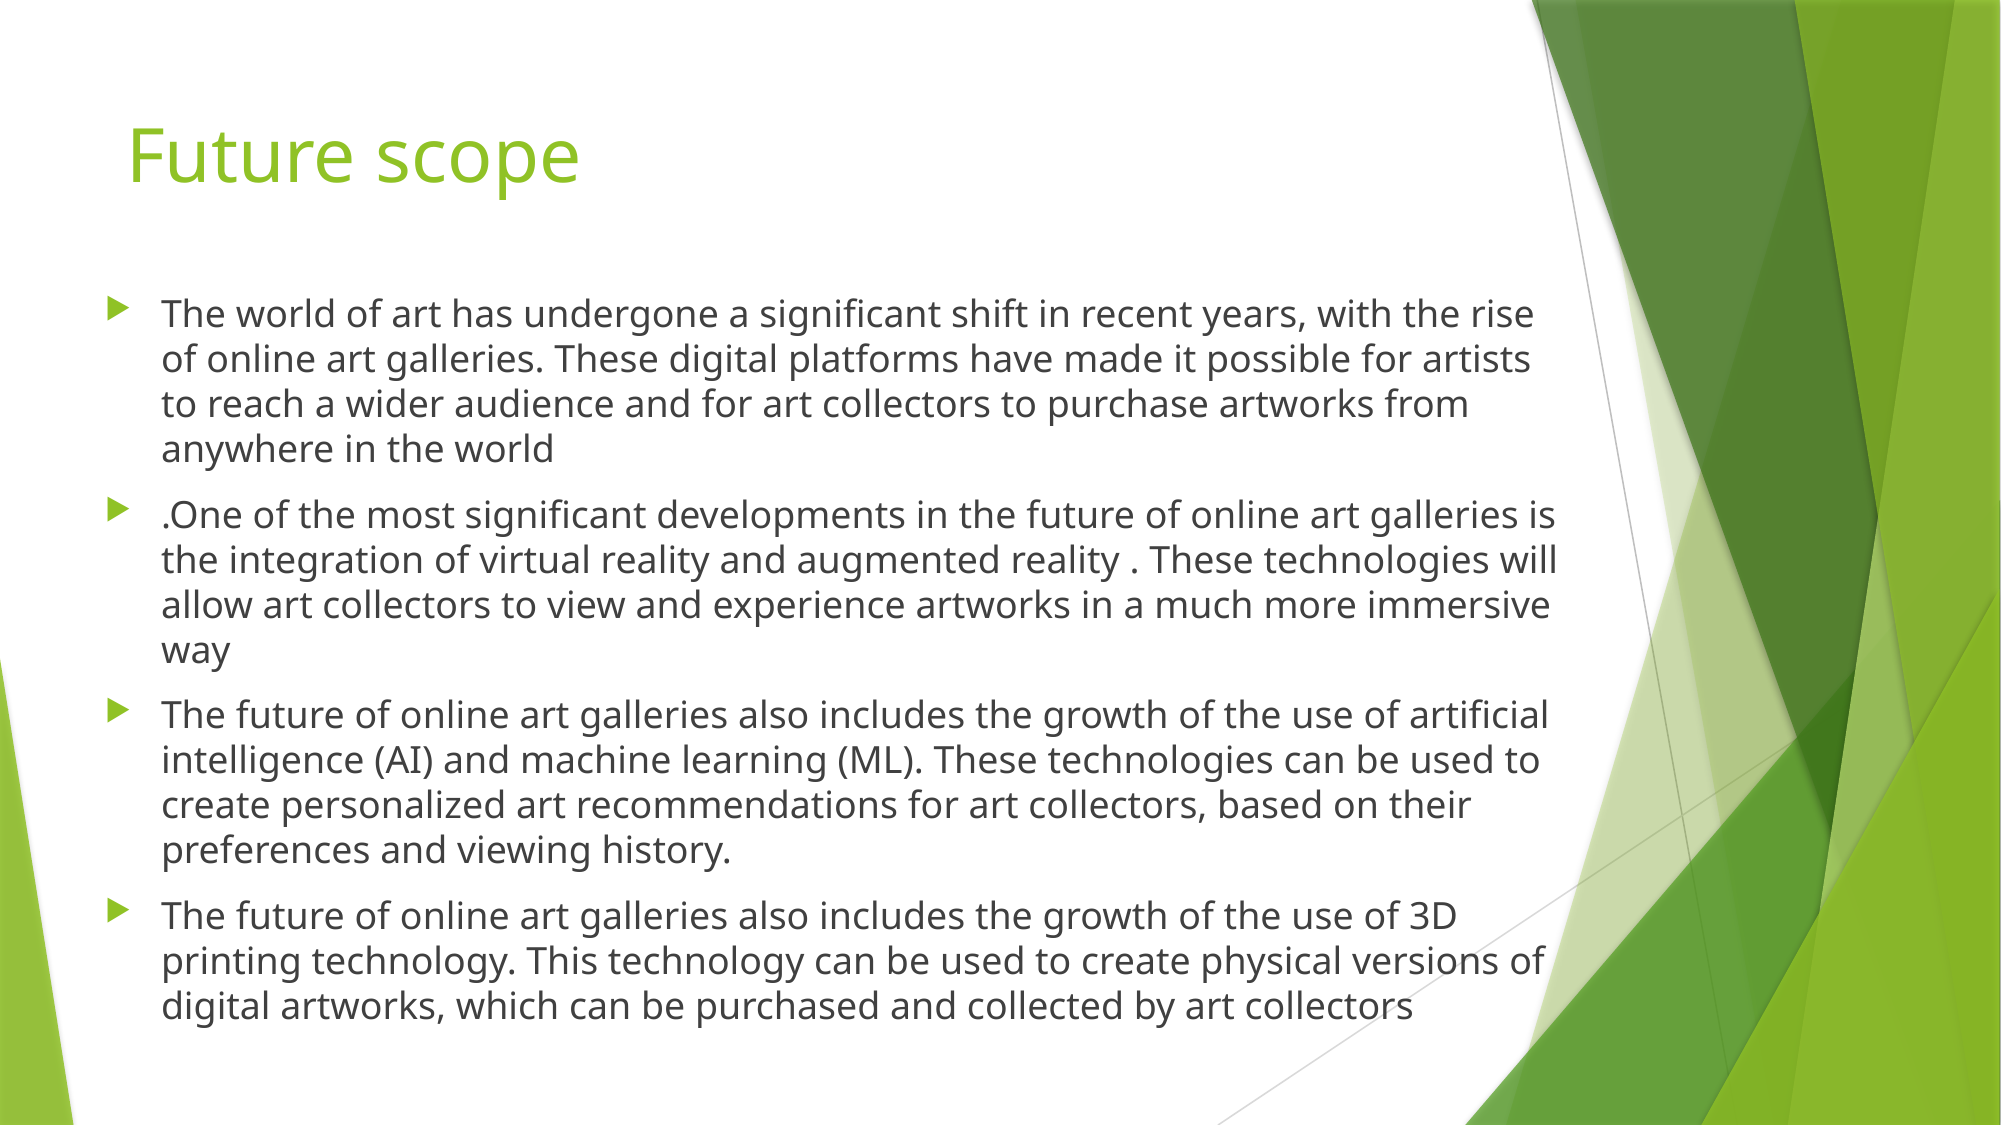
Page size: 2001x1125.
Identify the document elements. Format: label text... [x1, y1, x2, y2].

list The world of art has undergone a significant shift in recent years, with the rise of online art galleries. These digital platforms have made it possible for artists to reach a wider audience and for art collectors to purchase artworks from anywhere in the world .One of the most significant developments in the future of online art galleries is the integration of virtual reality and augmented reality . These technologies will allow art collectors to view and experience artworks in a much more immersive way The future of online art galleries also includes the growth of the use of artificial intelligence (AI) and machine learning (ML). These technologies can be used to create personalized art recommendations for art collectors, based on their preferences and viewing history. The future of online art galleries also includes the growth of the use of 3D printing technology. This technology can be used to create physical versions of digital artworks, which can be purchased and collected by art collectors [89, 282, 1582, 1058]
title Future scope [111, 99, 1522, 282]
